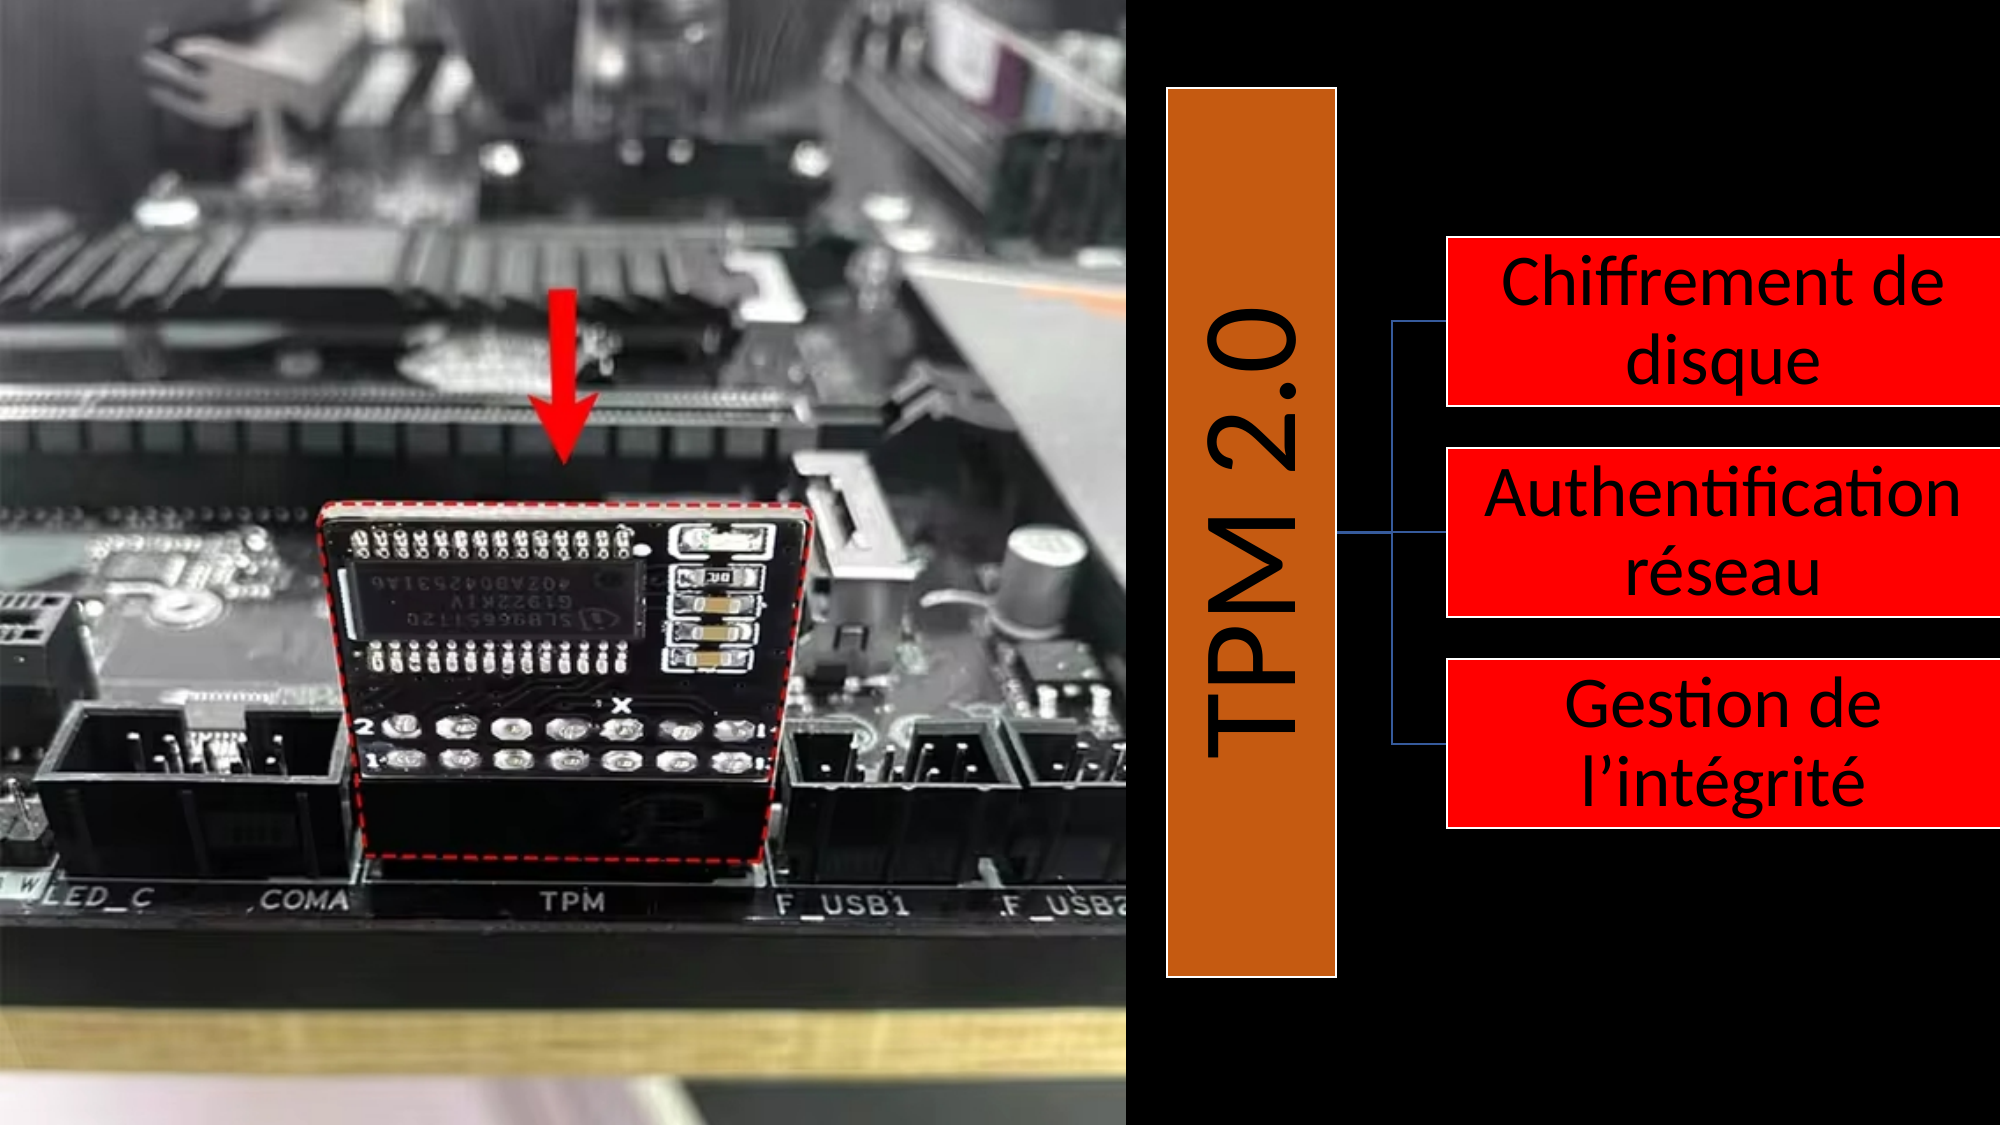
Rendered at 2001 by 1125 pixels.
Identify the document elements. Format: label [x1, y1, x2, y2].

text_box [1126, 87, 2000, 977]
picture [0, 0, 1126, 1125]
